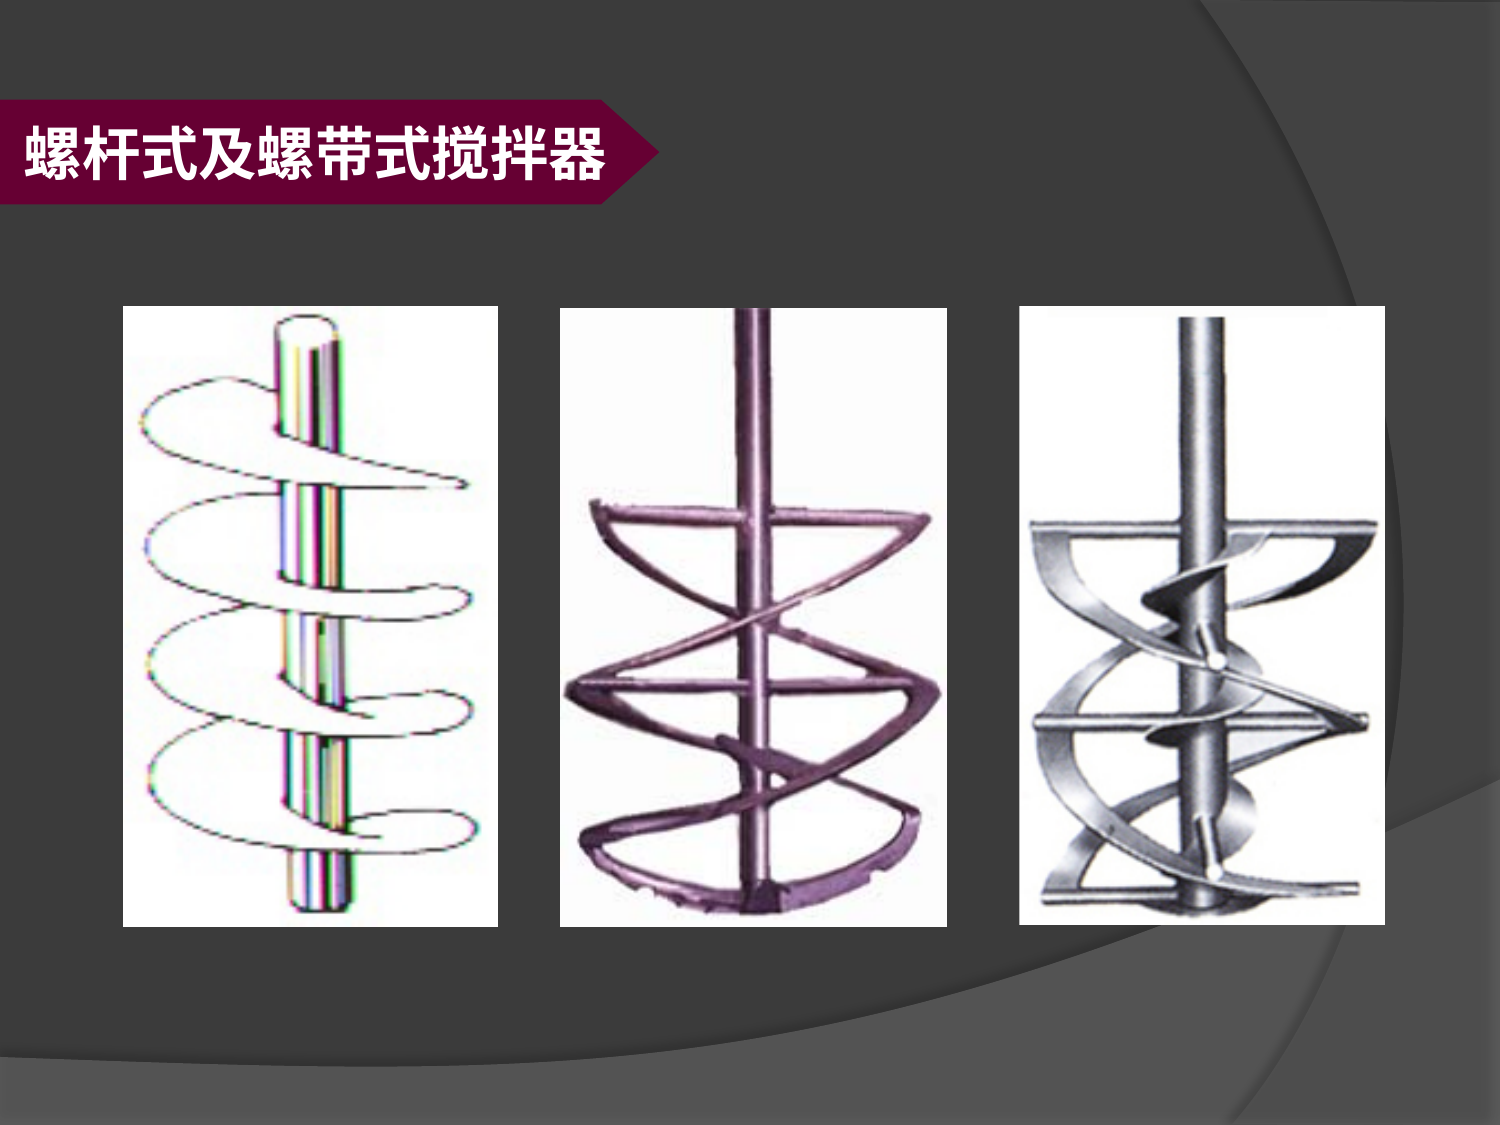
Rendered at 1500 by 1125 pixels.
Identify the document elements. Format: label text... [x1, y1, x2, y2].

picture [1019, 306, 1400, 931]
text_box 螺杆式及螺带式搅拌器 [0, 99, 660, 205]
picture [560, 308, 947, 927]
picture [122, 306, 498, 927]
